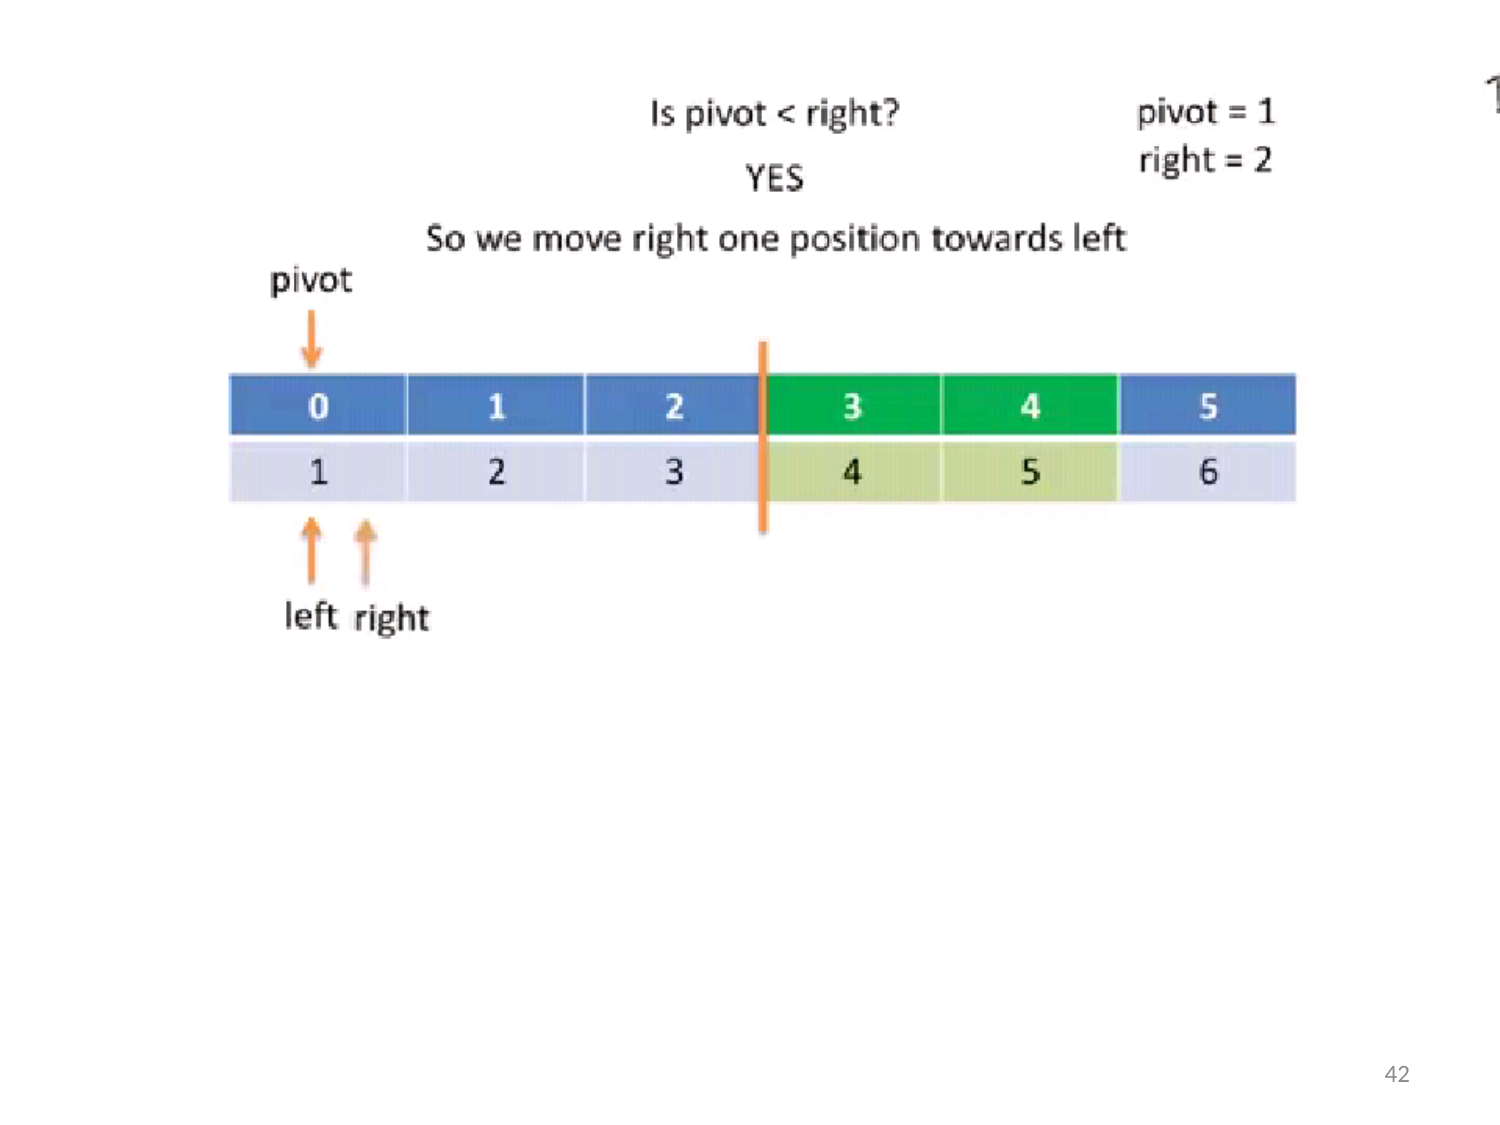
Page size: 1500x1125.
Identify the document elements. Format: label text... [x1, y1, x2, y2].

picture [0, 62, 1500, 938]
slide_number 42 [1074, 1042, 1425, 1103]
